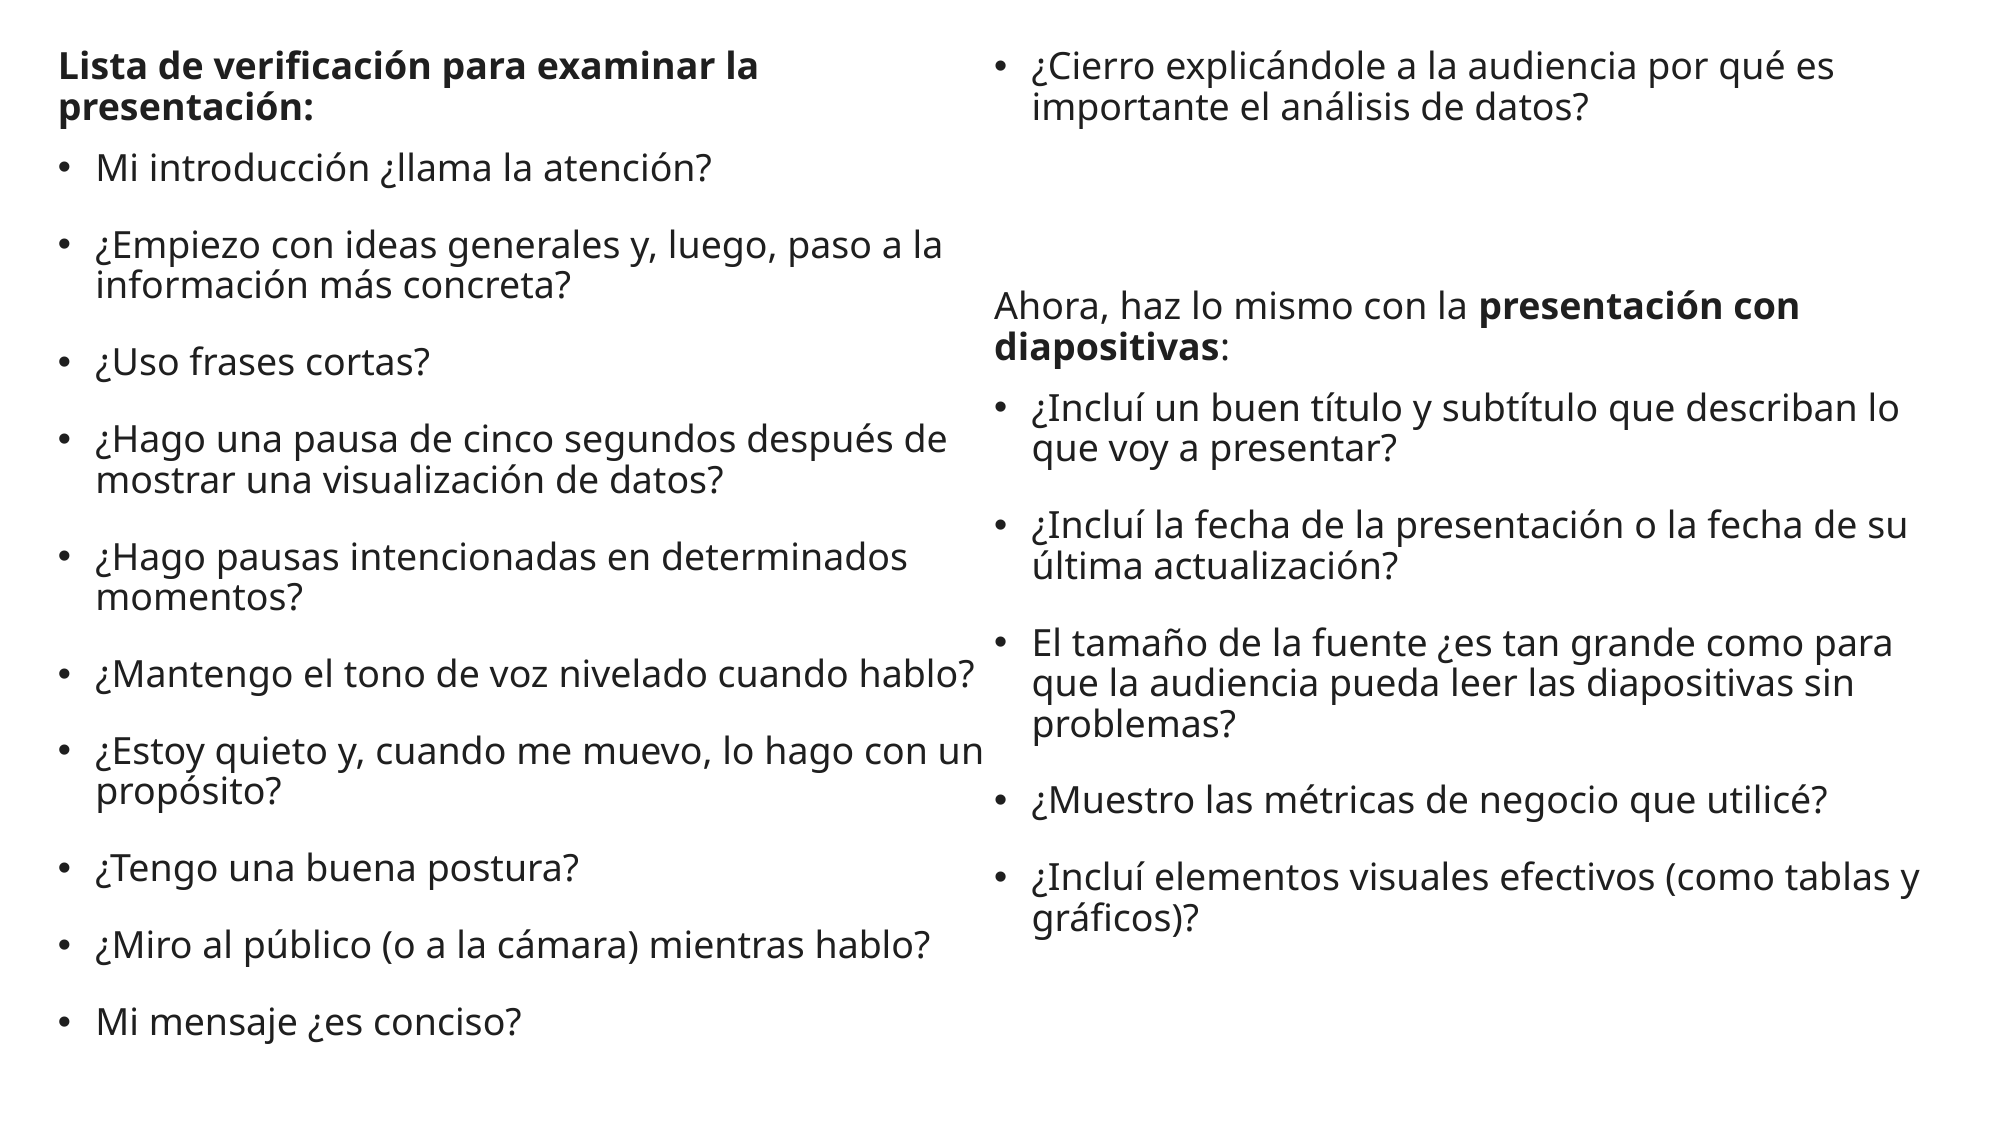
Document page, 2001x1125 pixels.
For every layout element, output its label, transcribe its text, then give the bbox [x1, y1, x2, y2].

list Lista de verificación para examinar la presentación: Mi introducción ¿llama la atención? ¿Empiezo con ideas generales y, luego, paso a la información más concreta? ¿Uso frases cortas? ¿Hago una pausa de cinco segundos después de mostrar una visualización de datos? ¿Hago pausas intencionadas en determinados momentos? ¿Mantengo el tono de voz nivelado cuando hablo? ¿Estoy quieto y, cuando me muevo, lo hago con un propósito? ¿Tengo una buena postura? ¿Miro al público (o a la cámara) mientras hablo? Mi mensaje ¿es conciso? ¿Cierro explicándole a la audiencia por qué es importante el análisis de datos? Ahora, haz lo mismo con la presentación con diapositivas: ¿Incluí un buen título y subtítulo que describan lo que voy a presentar? ¿Incluí la fecha de la presentación o la fecha de su última actualización? El tamaño de la fuente ¿es tan grande como para que la audiencia pueda leer las diapositivas sin problemas? ¿Muestro las métricas de negocio que utilicé? ¿Incluí elementos visuales efectivos (como tablas y gráficos)? [42, 39, 1946, 1125]
